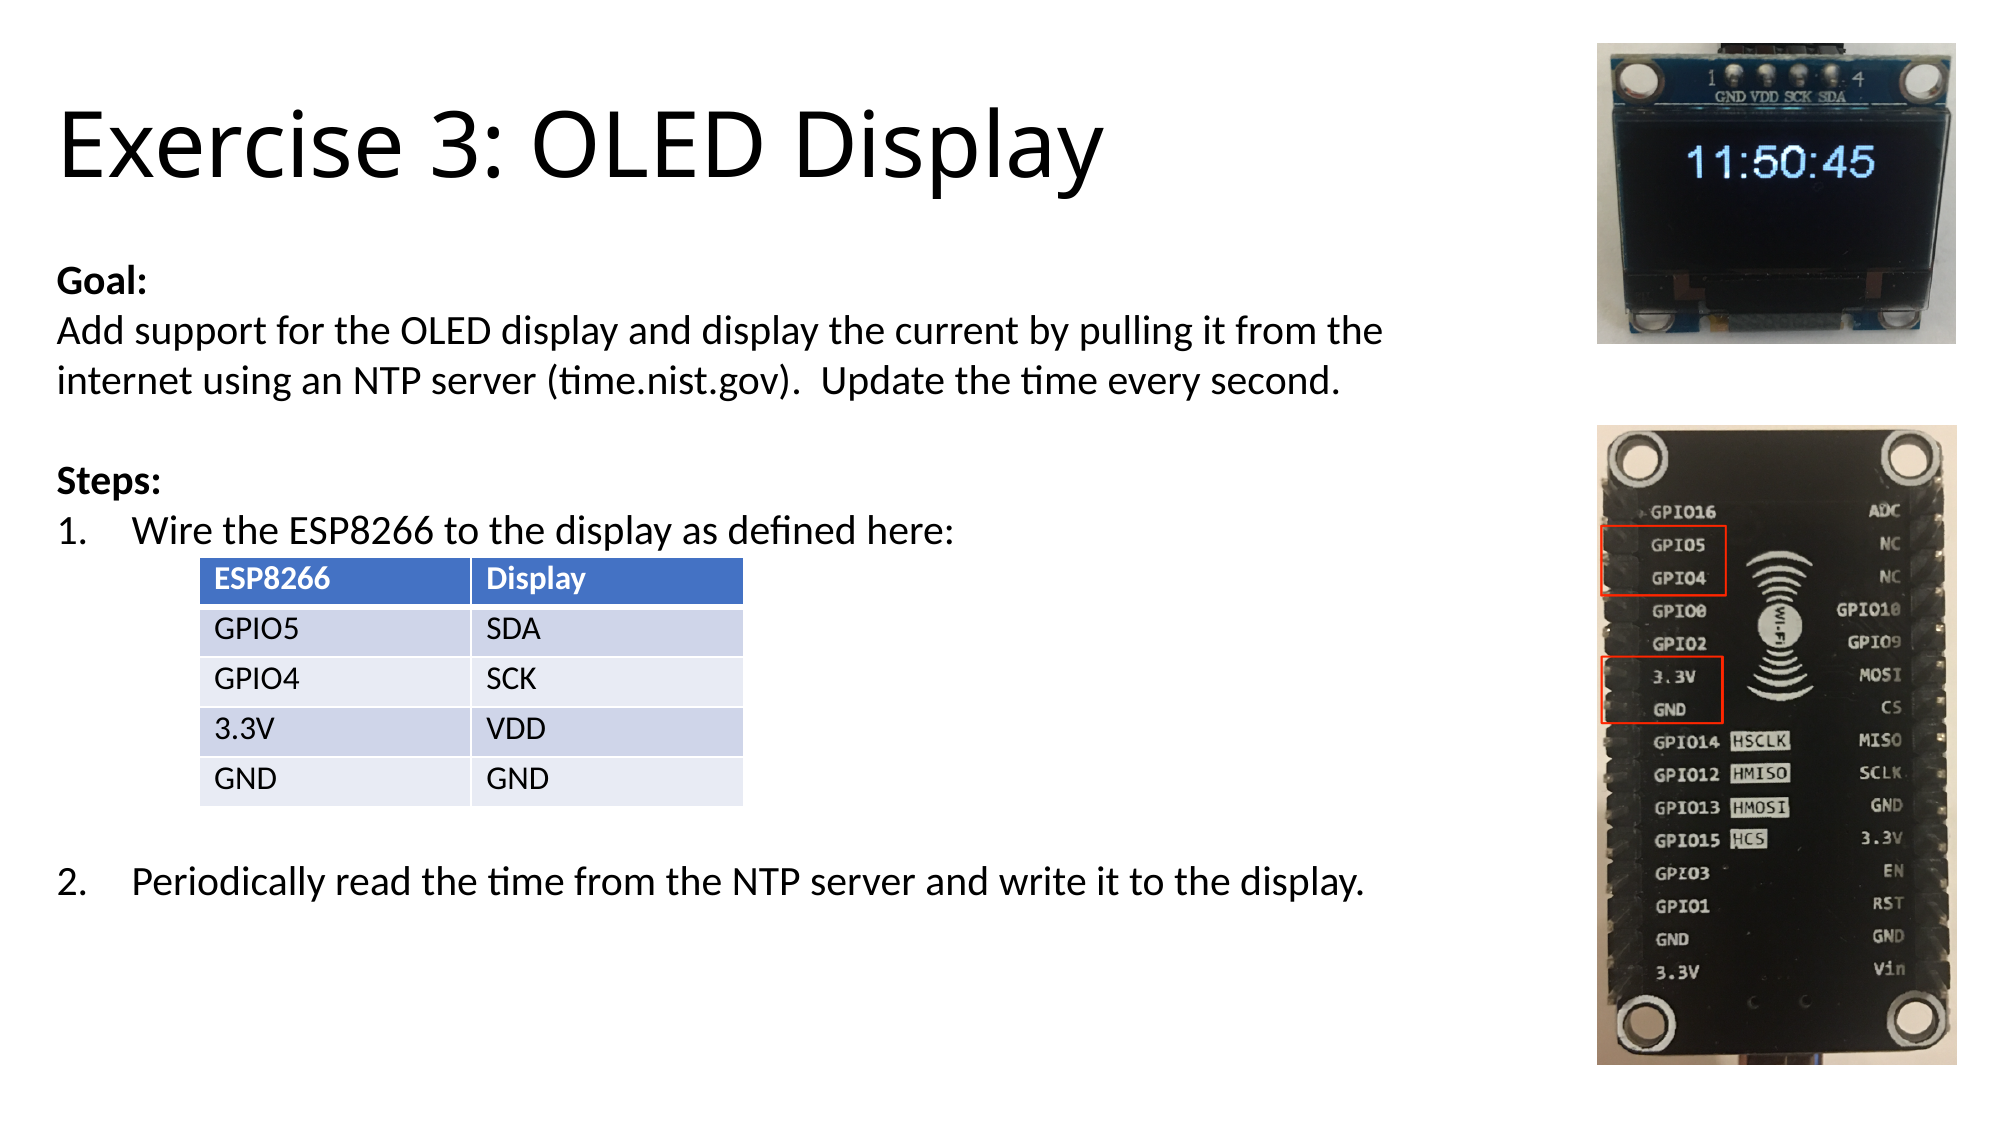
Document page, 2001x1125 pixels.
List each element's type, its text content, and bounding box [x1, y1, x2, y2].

table_header ESP8266 [200, 558, 470, 604]
table_cell GPIO5 [200, 610, 470, 656]
title Exercise 3: OLED Display [41, 35, 1929, 262]
list Goal: Add support for the OLED display and display the current by pulling it from the internet using an NTP server (time.nist.gov). Update the time every second. Steps: Wire the ESP8266 to the display as defined here: Periodically read the time from the NTP server and write it to the display. [41, 245, 1432, 1033]
table_cell GND [200, 758, 470, 806]
table_cell SDA [472, 610, 743, 656]
table_cell SCK [472, 658, 743, 706]
table_cell GPIO4 [200, 658, 470, 706]
picture [1597, 43, 1956, 344]
picture [1597, 425, 1957, 1065]
table_cell VDD [472, 708, 743, 756]
table_cell 3.3V [200, 708, 470, 756]
table_cell GND [472, 758, 743, 806]
table_header Display [472, 558, 743, 604]
